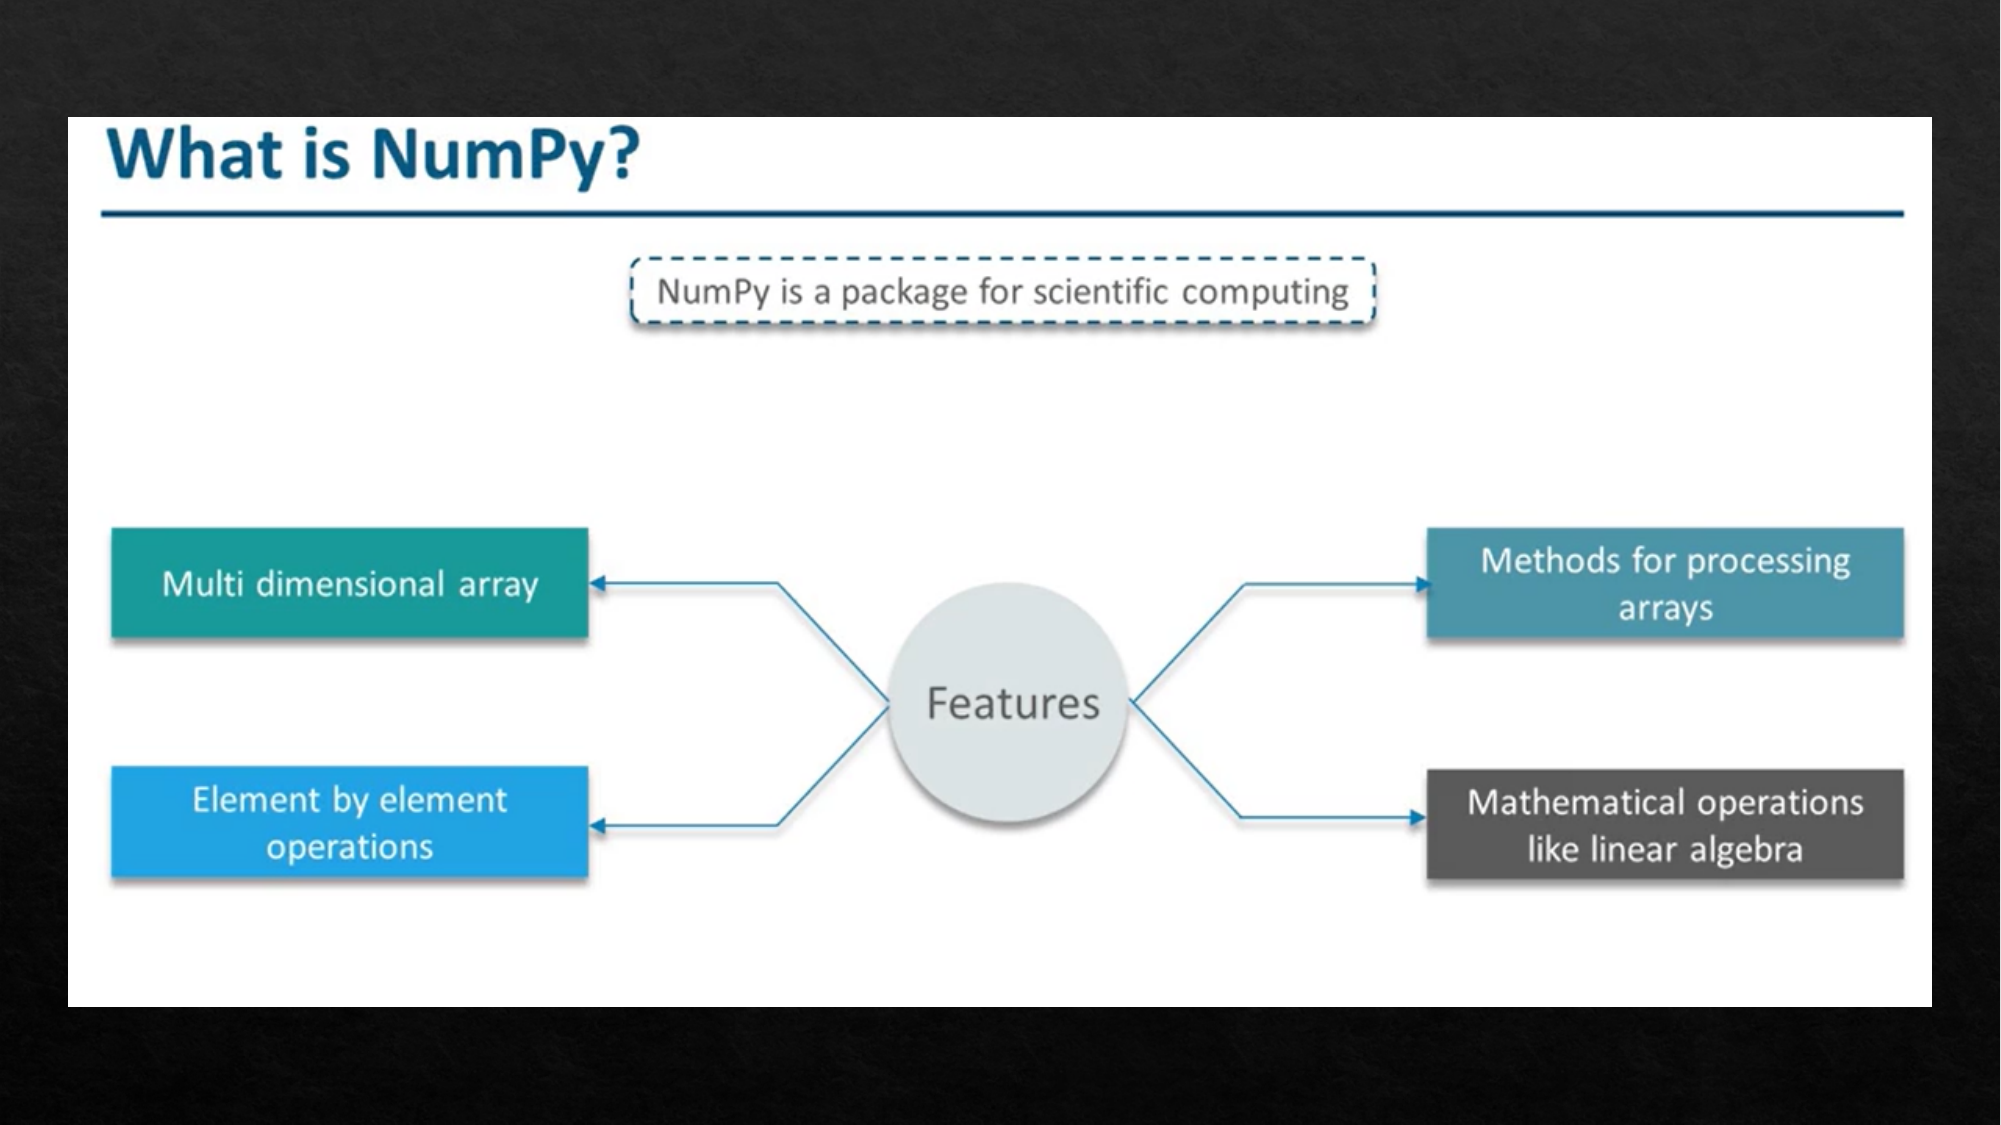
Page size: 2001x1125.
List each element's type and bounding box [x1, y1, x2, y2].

picture [68, 117, 1932, 1008]
